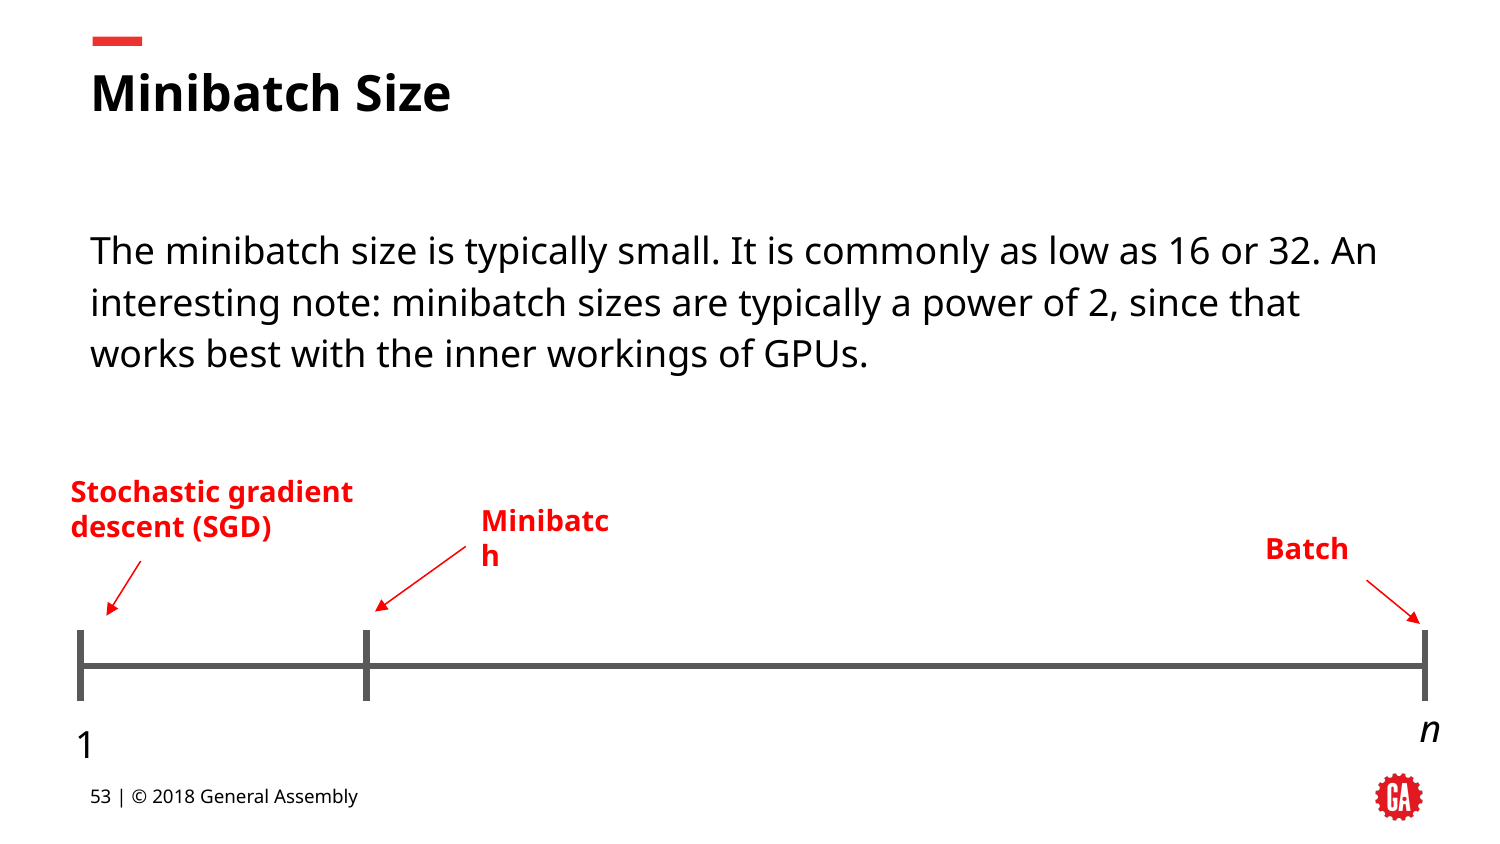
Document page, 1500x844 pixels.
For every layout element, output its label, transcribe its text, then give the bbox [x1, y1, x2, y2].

text_box 1 [60, 705, 101, 761]
picture [1373, 771, 1425, 823]
list The minibatch size is typically small. It is commonly as low as 16 or 32. An interesting note: minibatch sizes are typically a power of 2, since that works best with the inner workings of GPUs. [75, 205, 1424, 394]
title Minibatch Size [75, 46, 1473, 140]
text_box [106, 560, 141, 616]
text_box Stochastic gradient descent (SGD) [55, 458, 406, 553]
text_box Minibatch [465, 487, 637, 553]
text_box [374, 546, 466, 612]
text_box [1366, 579, 1421, 625]
text_box n [1404, 689, 1446, 745]
text_box Batch [1249, 515, 1367, 581]
slide_number 53 | © 2018 General Assembly [75, 764, 545, 830]
